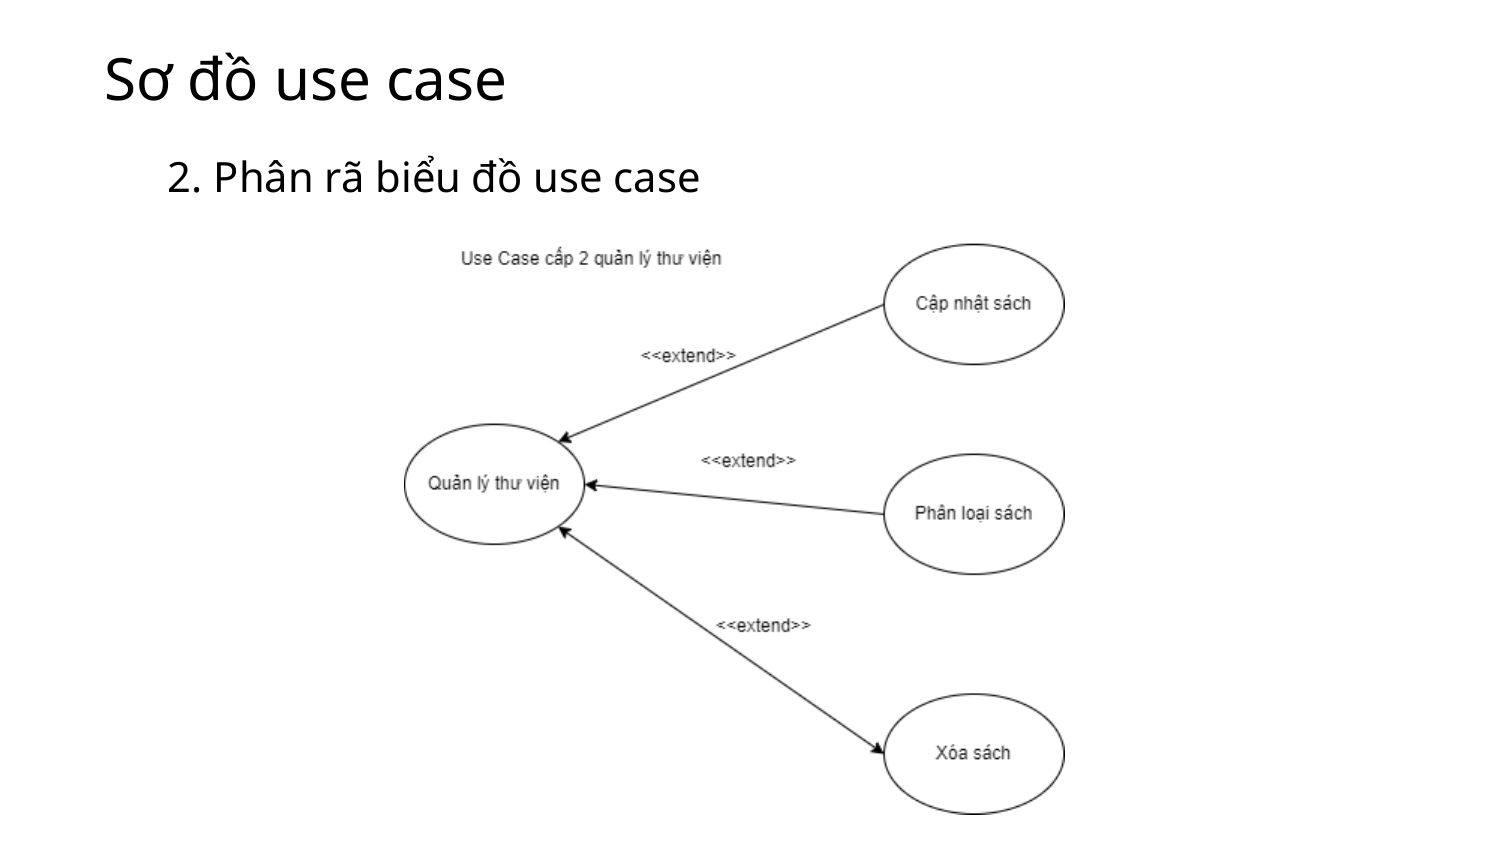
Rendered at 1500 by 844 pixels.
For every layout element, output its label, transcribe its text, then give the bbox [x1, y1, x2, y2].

picture [404, 213, 1065, 815]
text_box 2. Phân rã biểu đồ use case [118, 137, 750, 214]
text_box Sơ đồ use case [0, 38, 645, 116]
